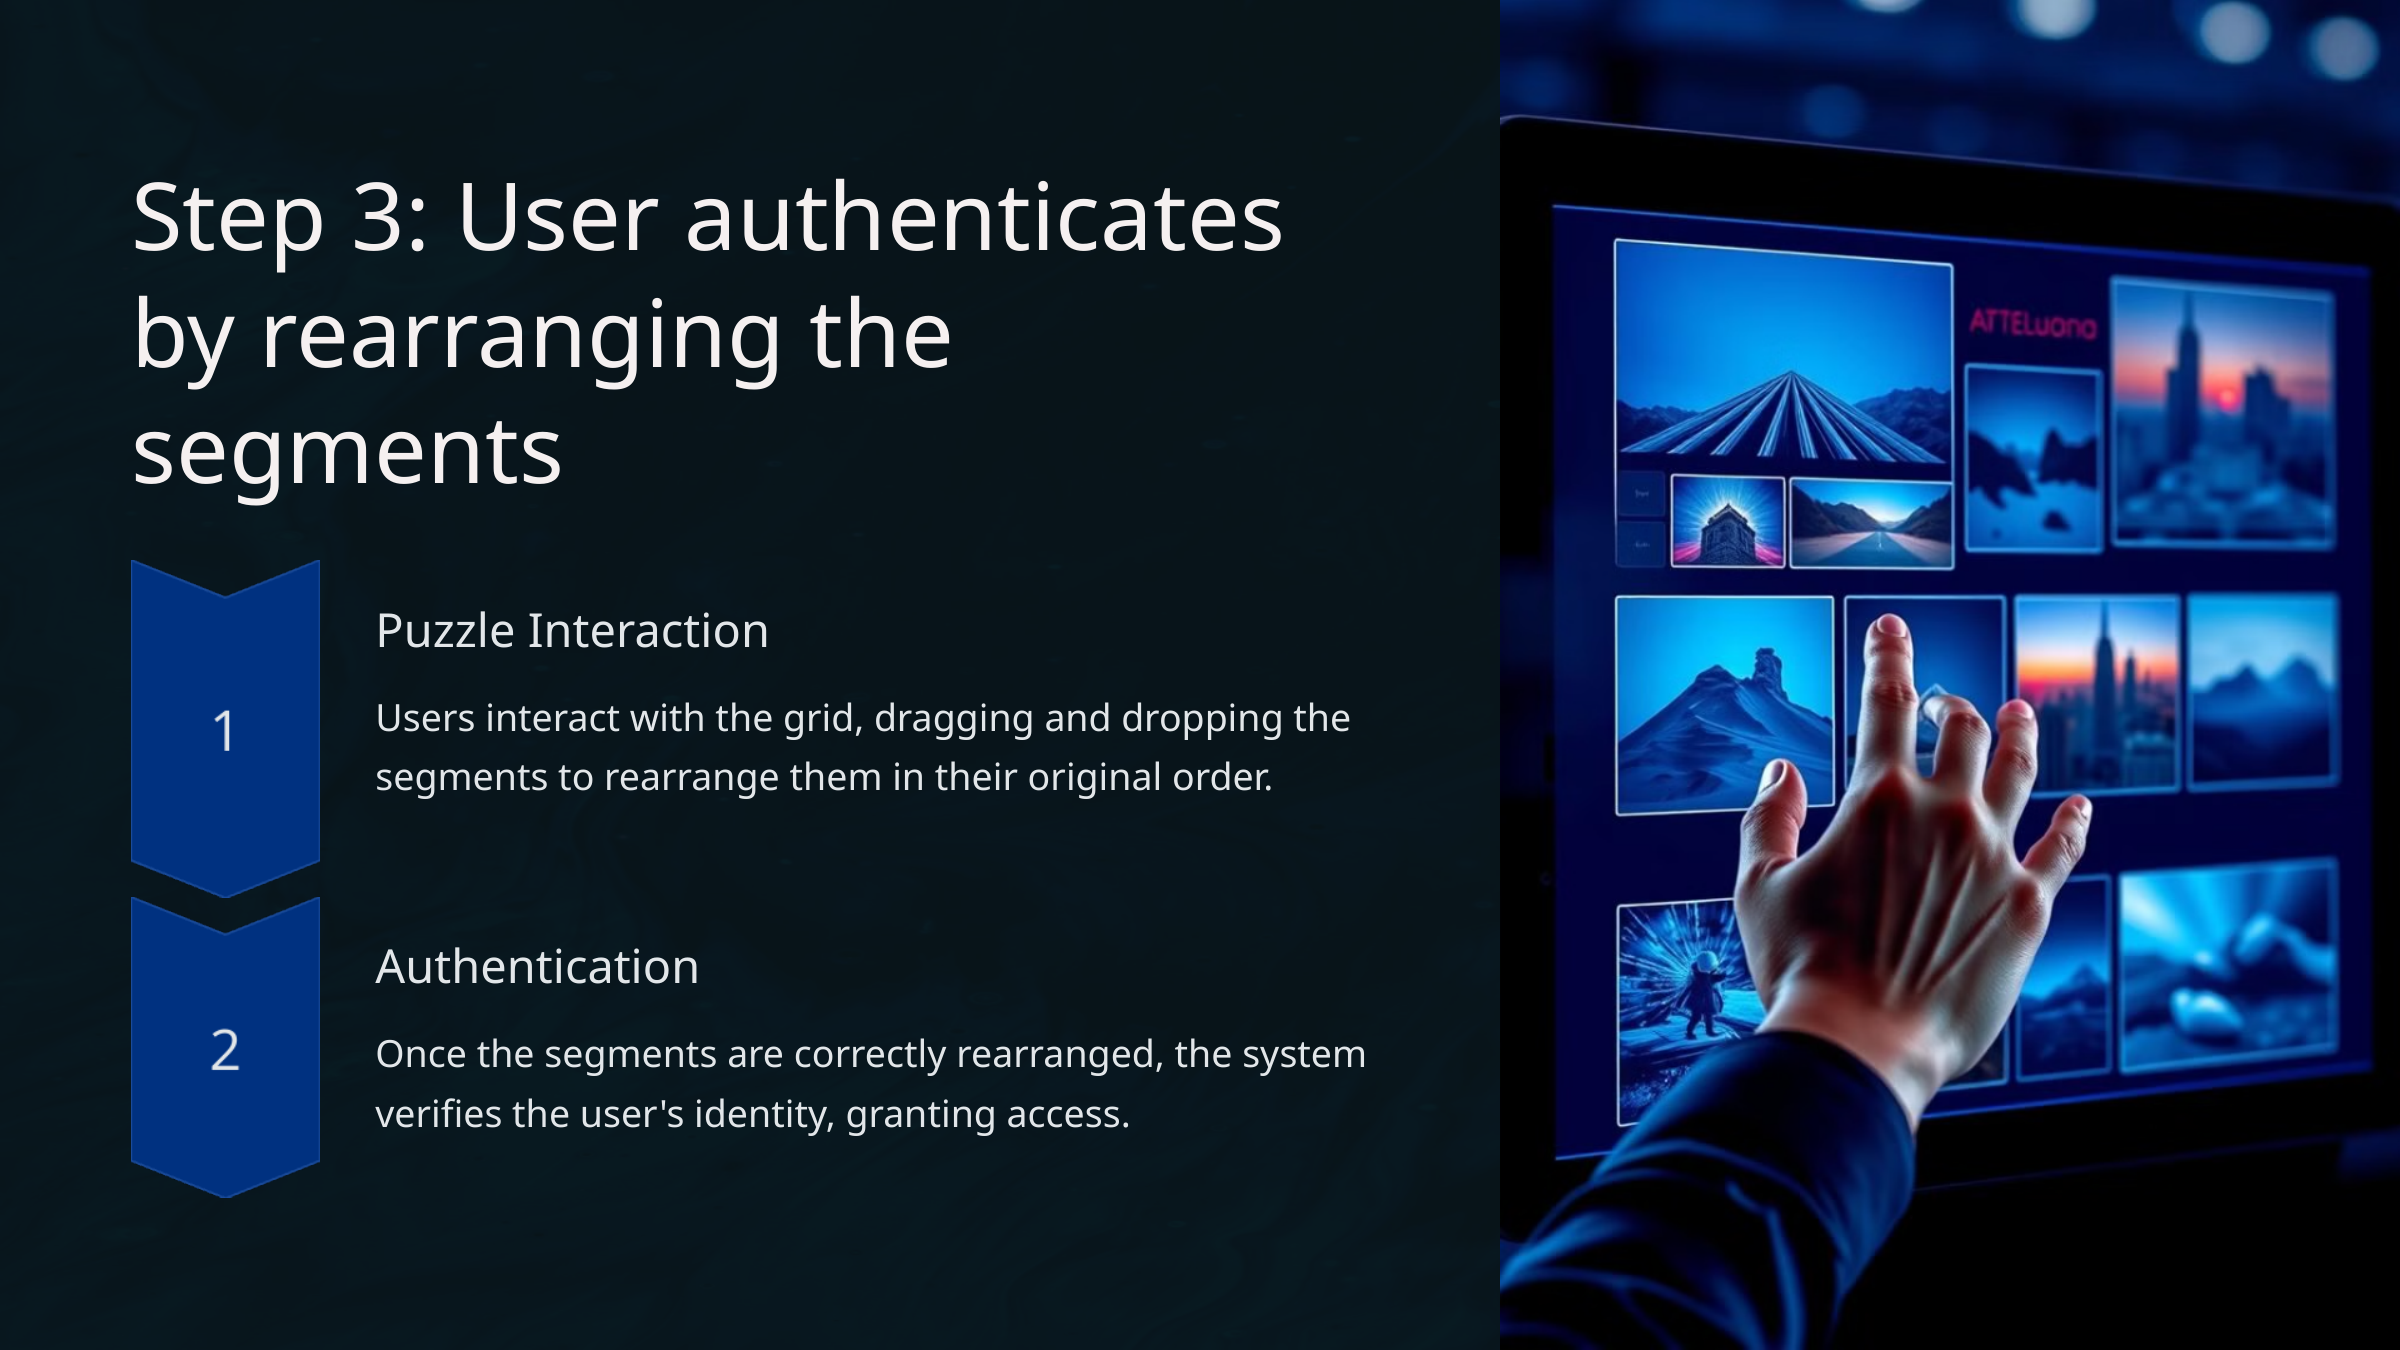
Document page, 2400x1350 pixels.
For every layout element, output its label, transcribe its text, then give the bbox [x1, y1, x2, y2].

picture [1499, 0, 2400, 1350]
picture [131, 560, 320, 1198]
text_box Authentication [375, 934, 845, 994]
text_box Step 3: User authenticates by rearranging the segments [131, 152, 1369, 505]
text_box Users interact with the grid, dragging and dropping the segments to rearrange them in their original order. [375, 679, 1369, 860]
text_box Once the segments are correctly rearranged, the system verifies the user's identity, granting access. [375, 1015, 1369, 1137]
text_box Puzzle Interaction [375, 598, 845, 657]
